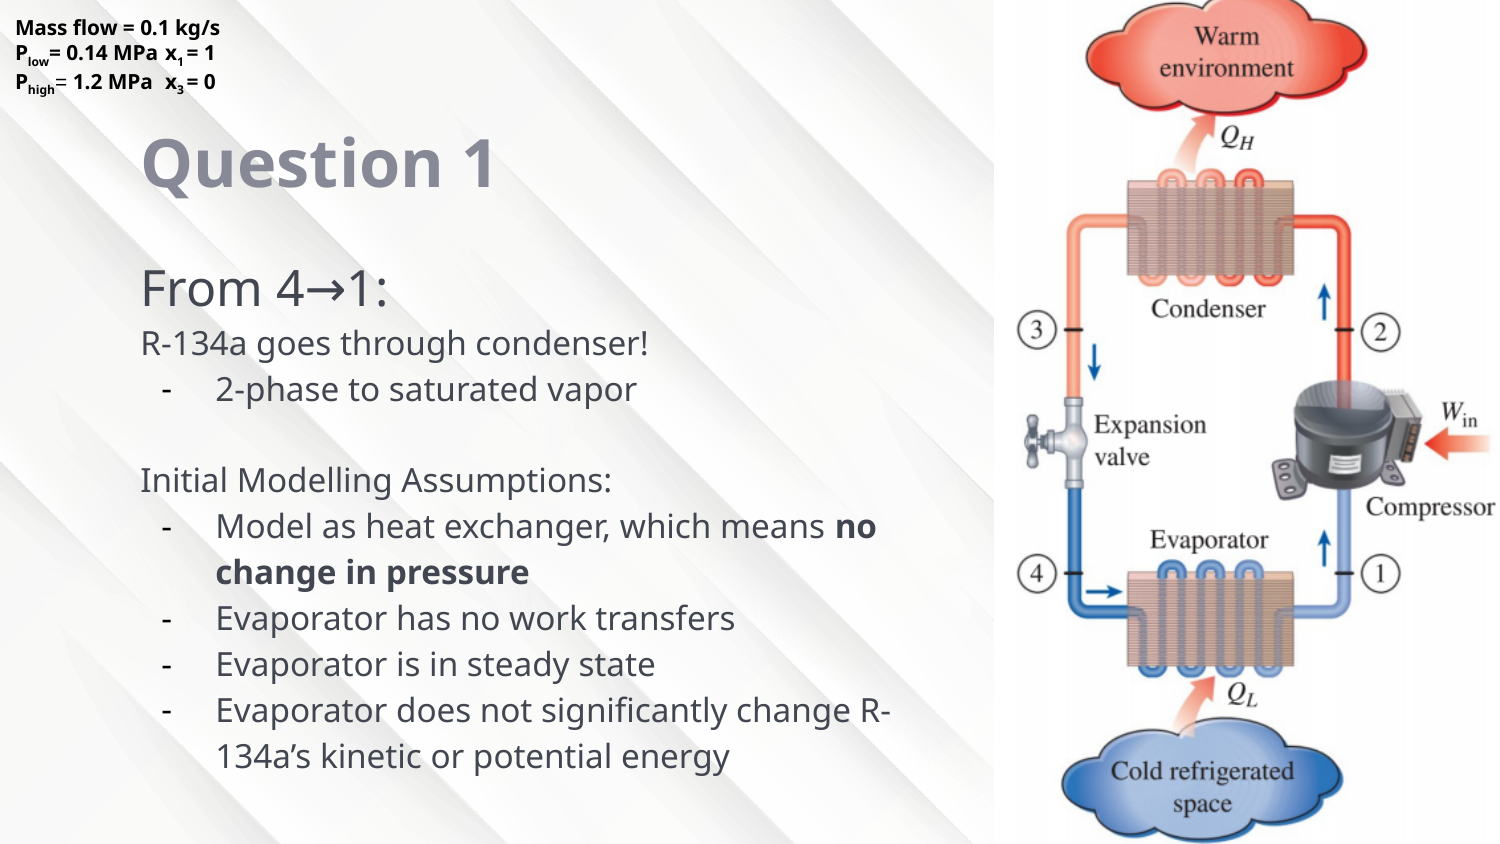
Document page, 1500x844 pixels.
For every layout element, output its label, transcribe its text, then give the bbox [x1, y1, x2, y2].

picture [0, 0, 1500, 844]
text_box Mass flow = 0.1 kg/s Plow= 0.14 MPa x1 = 1 Phigh= 1.2 MPa x3 = 0 [0, 0, 277, 146]
title Question 1 [140, 137, 989, 203]
list From 4→1: R-134a goes through condenser! 2-phase to saturated vapor Initial Modelling Assumptions: Model as heat exchanger, which means no change in pressure Evaporator has no work transfers Evaporator is in steady state Evaporator does not significantly change R-134a’s kinetic or potential energy [140, 247, 975, 786]
